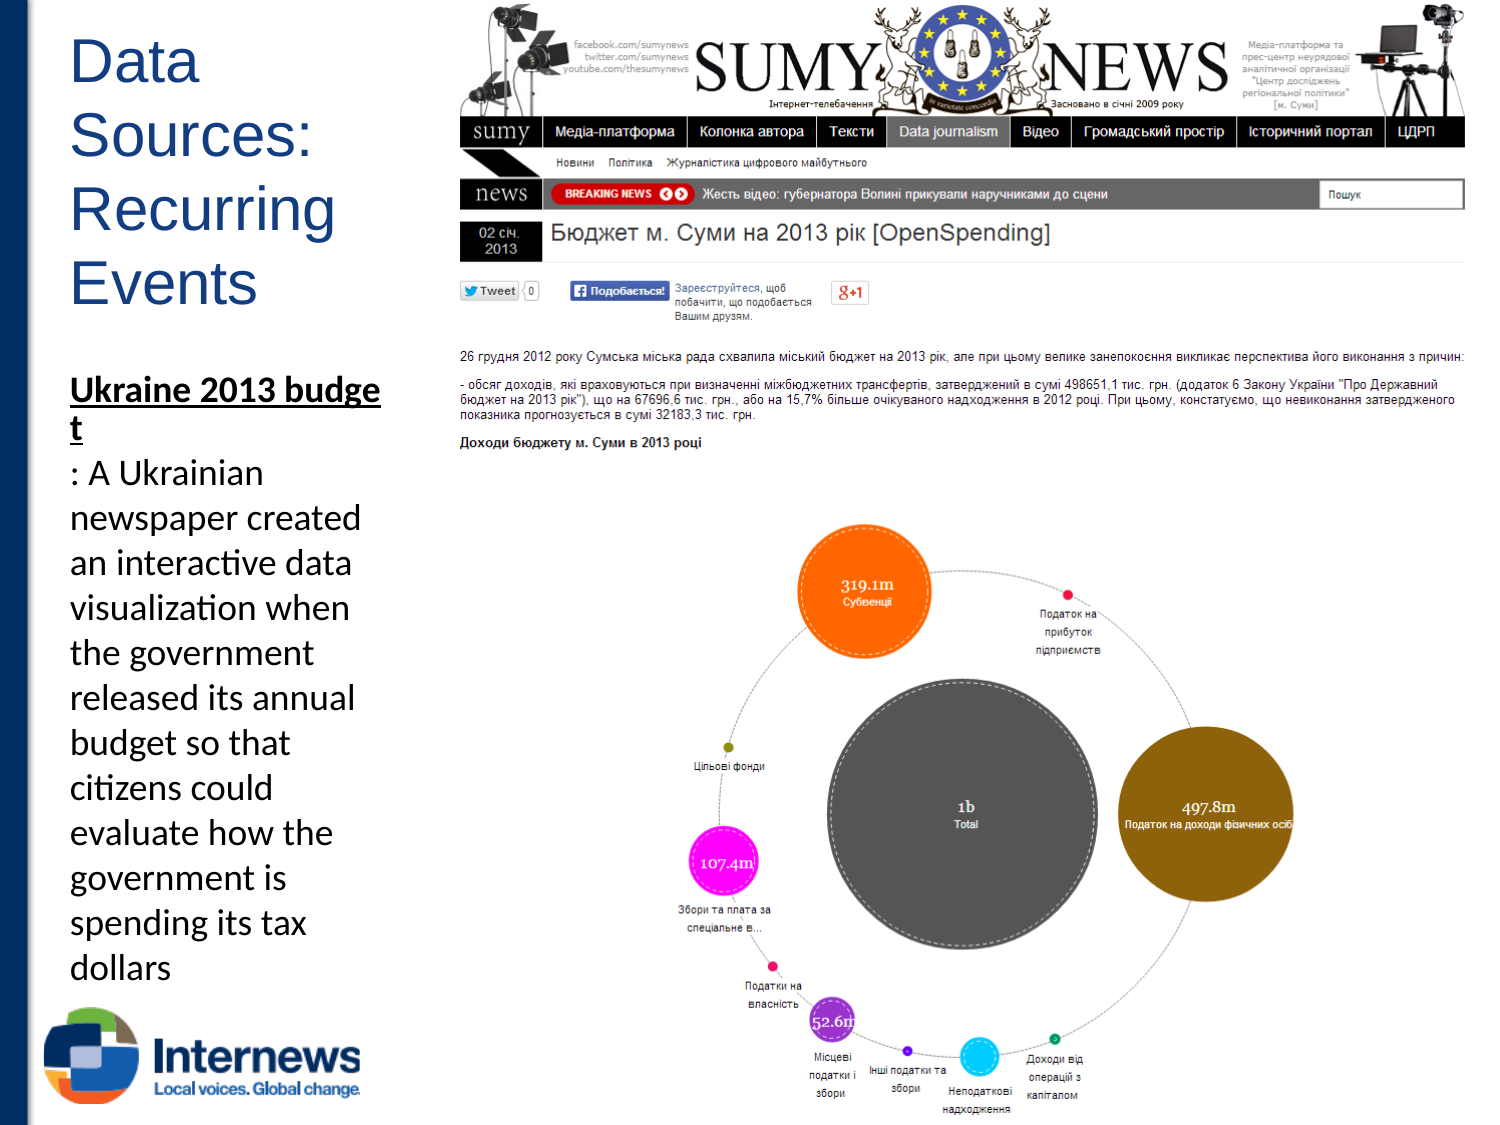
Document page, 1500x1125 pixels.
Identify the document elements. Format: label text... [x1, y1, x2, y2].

title Data Sources: Recurring Events [55, 11, 418, 326]
text_box Ukraine 2013 budget: A Ukrainian newspaper created an interactive data visualization when the government released its annual budget so that citizens could evaluate how the government is spending its tax dollars [55, 357, 403, 958]
picture [0, 0, 44, 1125]
picture [441, 0, 1500, 1125]
